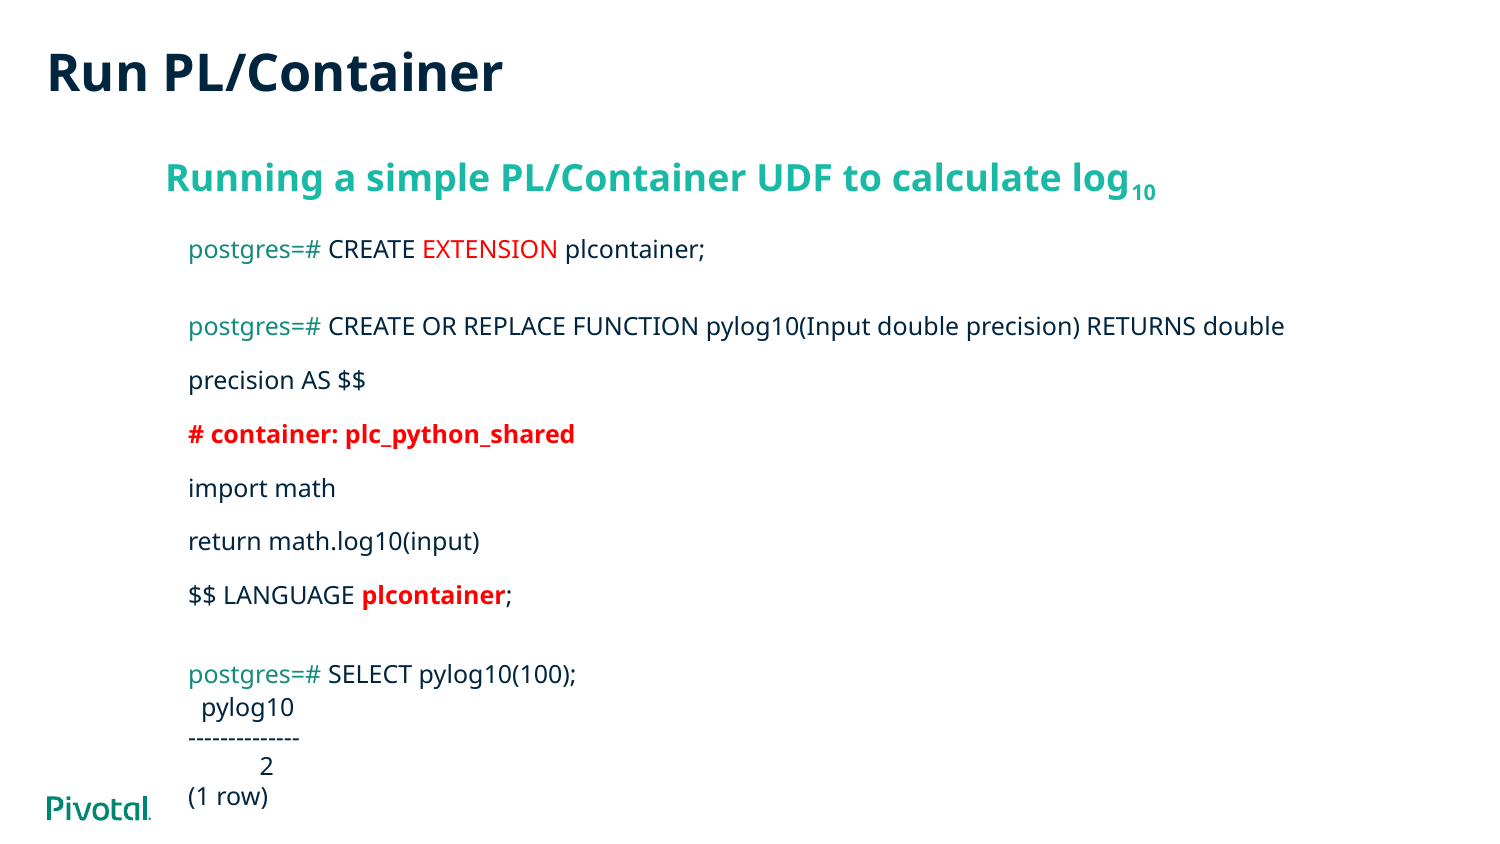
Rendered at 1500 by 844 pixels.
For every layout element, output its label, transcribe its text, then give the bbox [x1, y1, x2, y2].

title Run PL/Container [31, 24, 1453, 90]
list Running a simple PL/Container UDF to calculate log10 postgres=# CREATE EXTENSION plcontainer; postgres=# CREATE OR REPLACE FUNCTION pylog10(Input double precision) RETURNS double precision AS $$ # container: plc_python_shared import math return math.log10(input) $$ LANGUAGE plcontainer; postgres=# SELECT pylog10(100); pylog10 -------------- 2 (1 row) [150, 147, 1354, 767]
